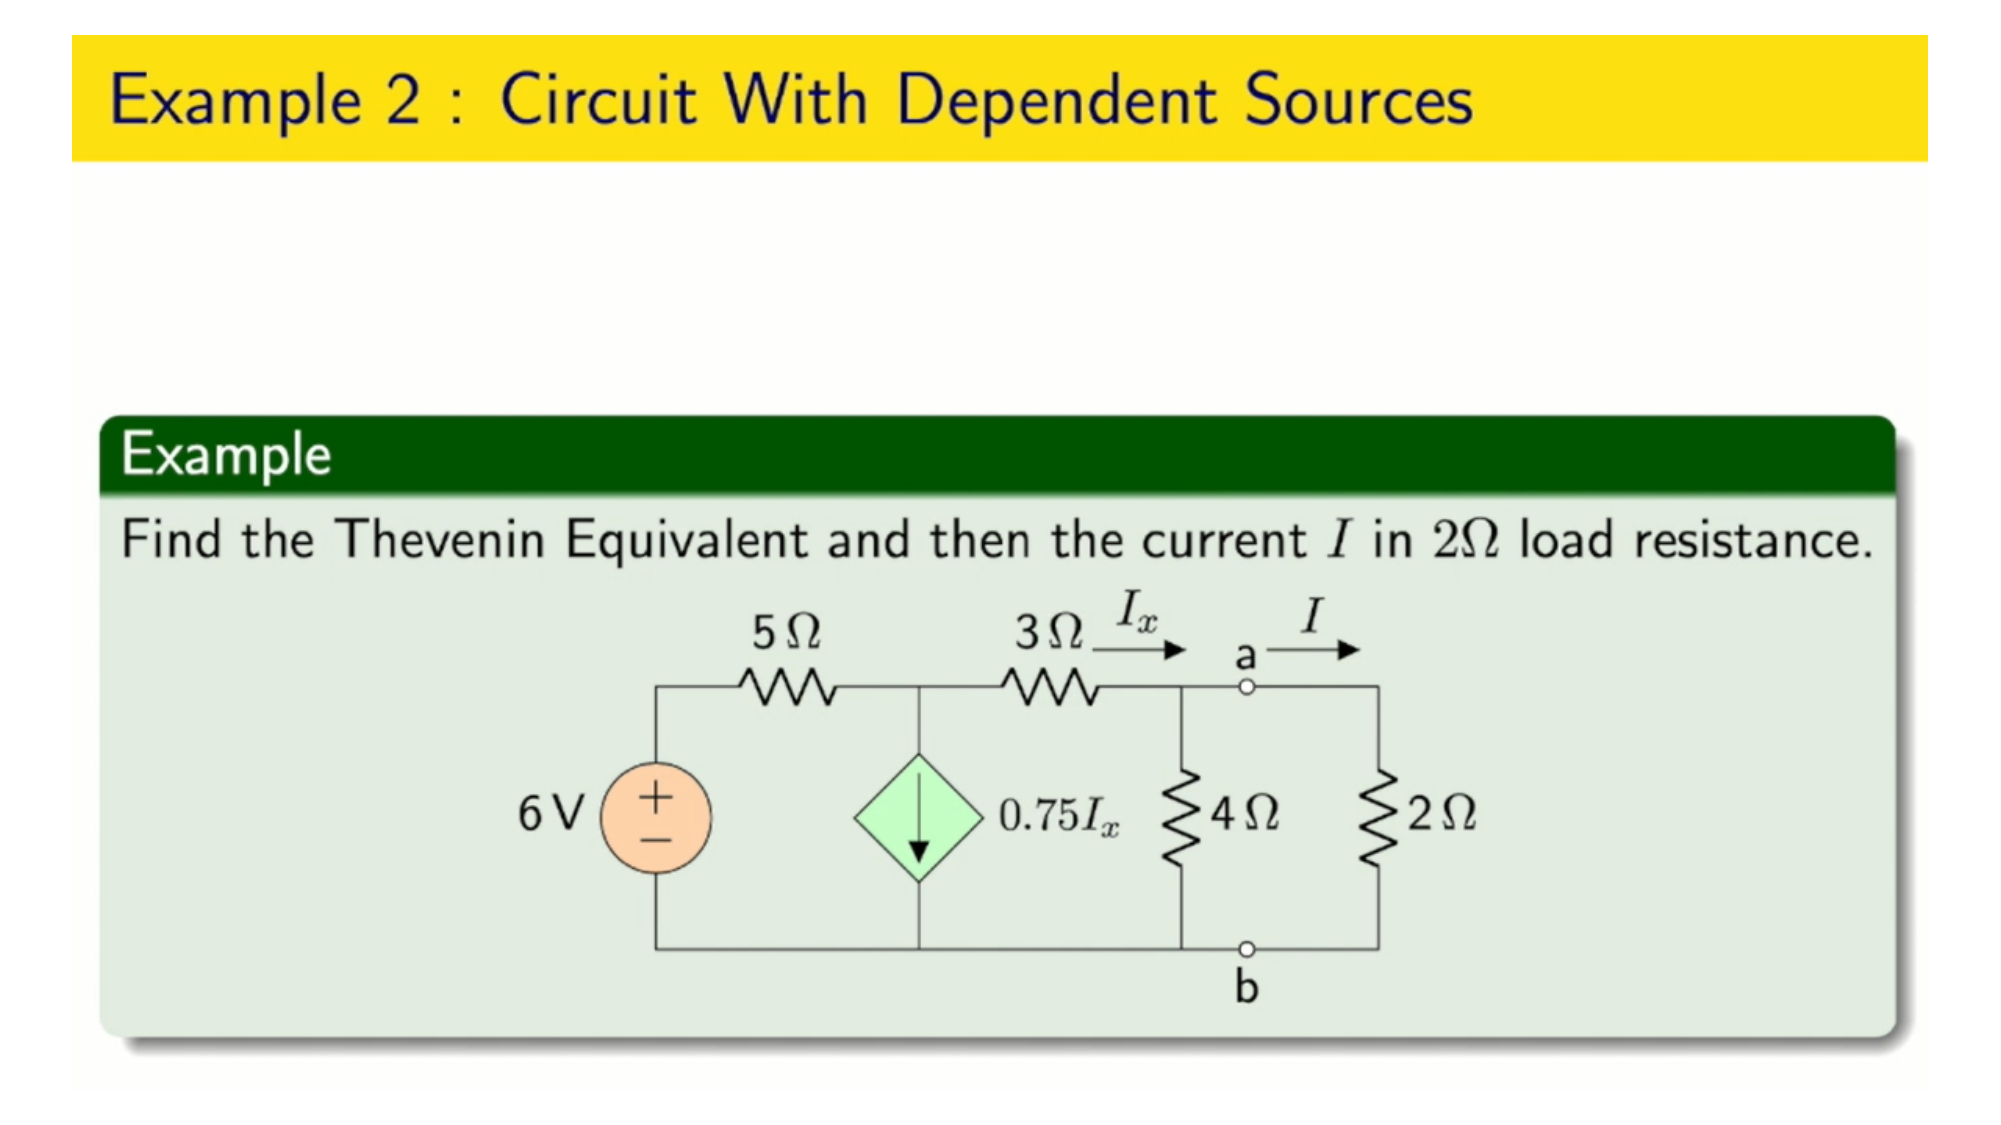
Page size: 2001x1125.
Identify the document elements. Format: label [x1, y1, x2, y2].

picture [72, 35, 1928, 1090]
